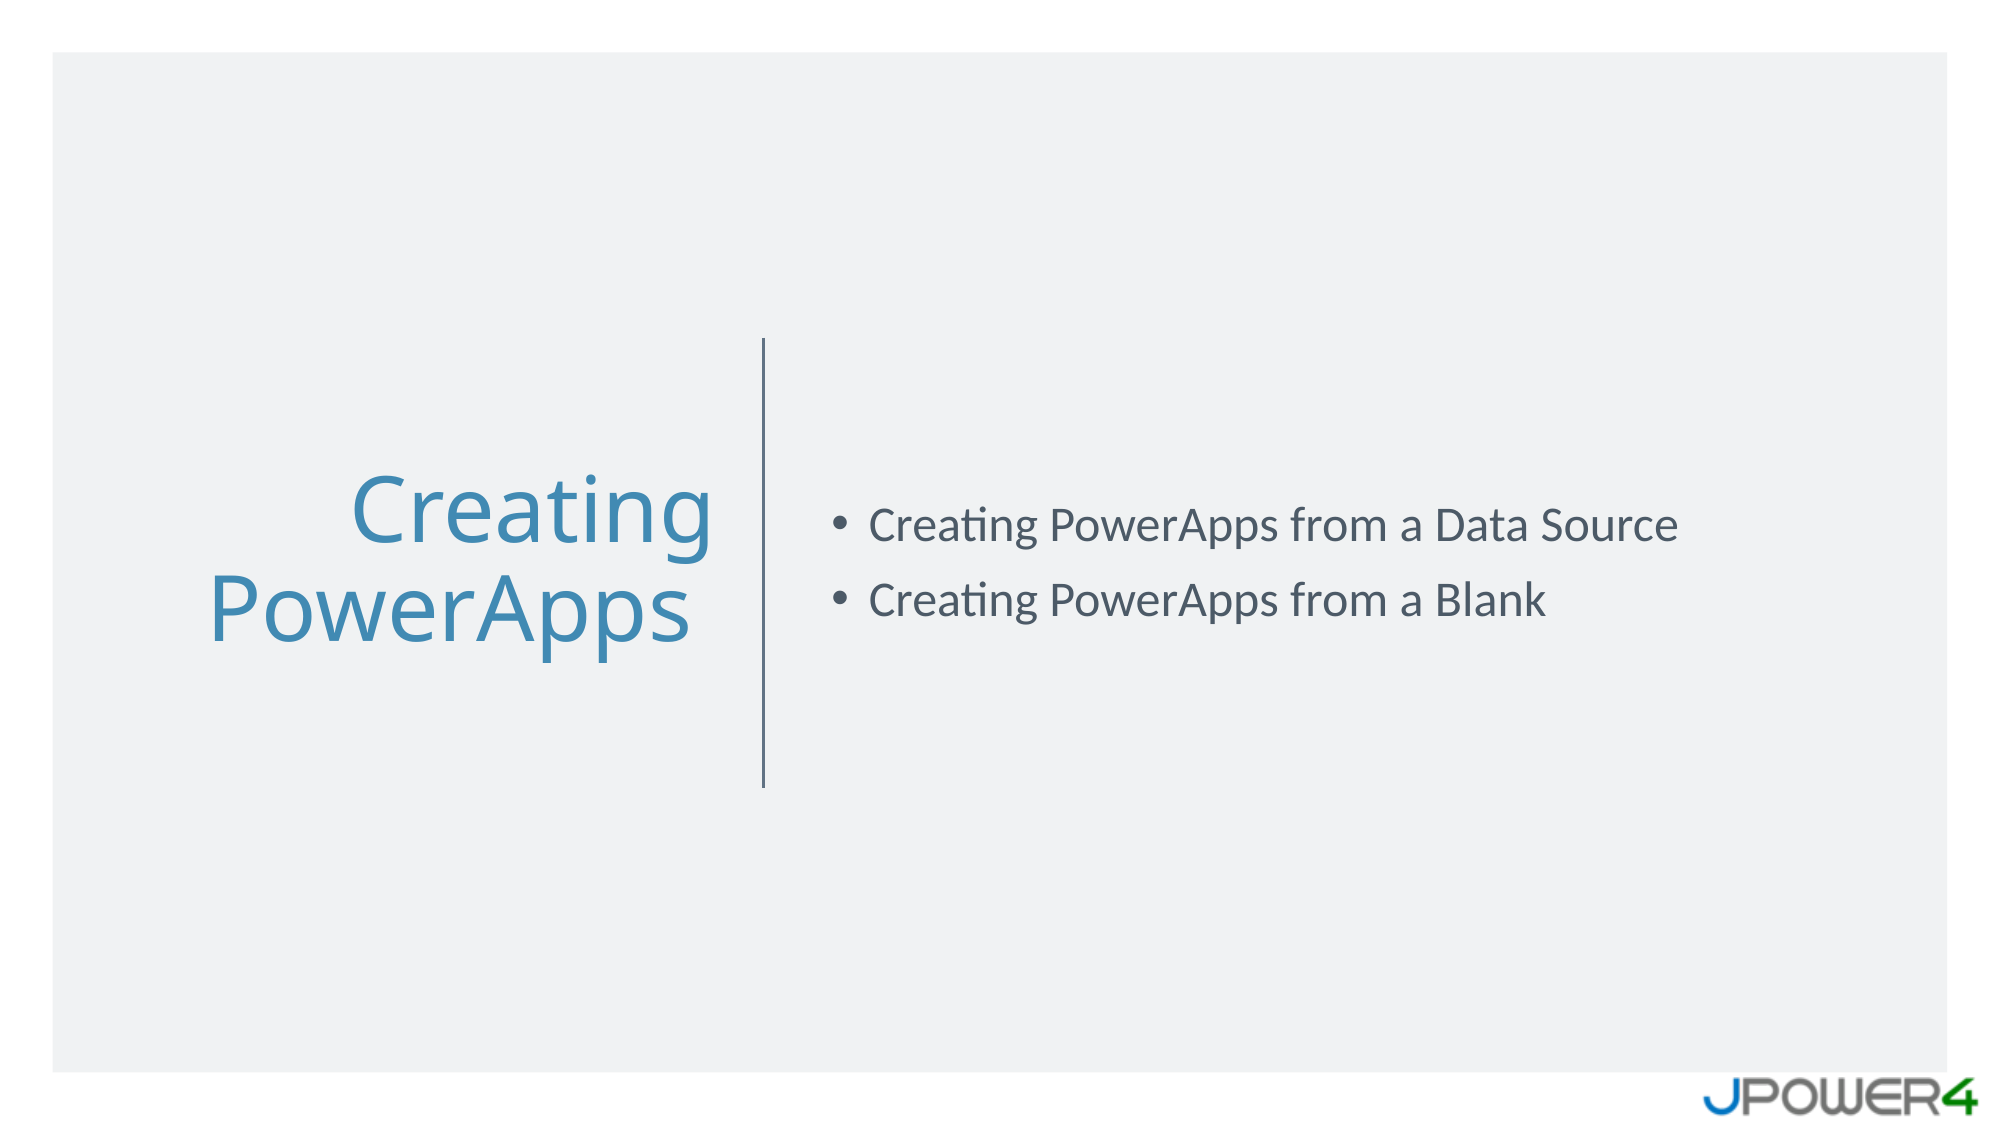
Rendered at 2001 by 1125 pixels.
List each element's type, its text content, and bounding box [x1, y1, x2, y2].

text_box [52, 51, 1948, 1073]
list Creating PowerApps from a Data Source Creating PowerApps from a Blank [816, 158, 1863, 967]
picture [1698, 1076, 1983, 1121]
title Creating PowerApps [103, 158, 732, 967]
